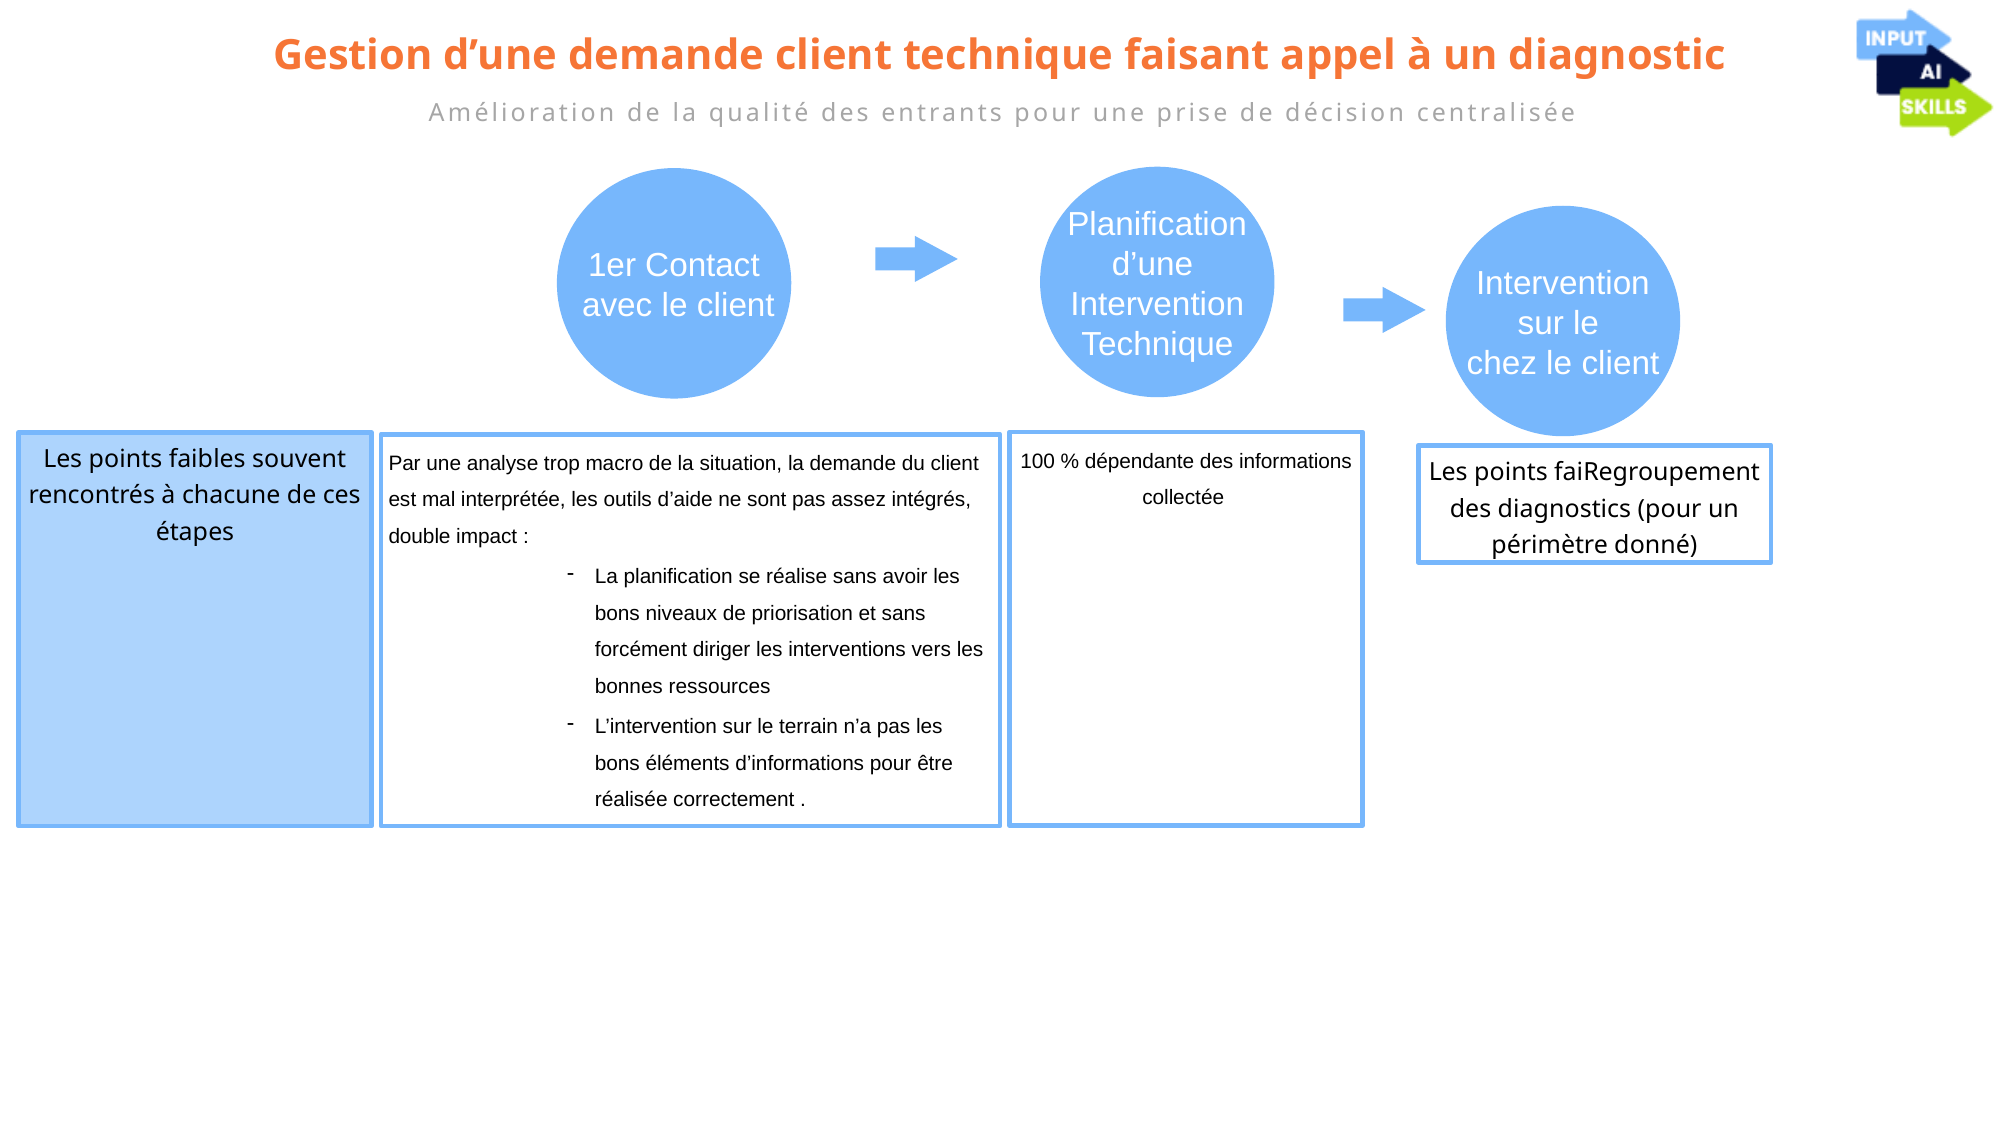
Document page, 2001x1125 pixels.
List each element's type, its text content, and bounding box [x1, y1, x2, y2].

text_box Les points faiRegroupement des diagnostics (pour un périmètre donné) [1418, 445, 1772, 563]
text_box 1er Contact avec le client [556, 168, 792, 399]
text_box [874, 234, 961, 284]
text_box Planification d’une Intervention Technique [1040, 166, 1275, 398]
picture [1847, 0, 2000, 146]
text_box [1342, 285, 1428, 335]
text_box Intervention sur le chez le client [1445, 205, 1681, 437]
text_box 100 % dépendante des informations collectée [1009, 431, 1363, 826]
text_box Gestion d’une demande client technique faisant appel à un diagnostic [258, 20, 1742, 85]
text_box Amélioration de la qualité des entrants pour une prise de décision centralisée [413, 89, 1593, 134]
text_box Les points faibles souvent rencontrés à chacune de ces étapes [18, 432, 372, 826]
text_box Par une analyse trop macro de la situation, la demande du client est mal interprétée, les outils d’aide ne sont pas assez intégrés, double impact : La planification se réalise sans avoir les bons niveaux de priorisation et sans forcément diriger les interventions vers les bonnes ressources L’intervention sur le terrain n’a pas les bons éléments d’informations pour être réalisée correctement . [381, 434, 1000, 826]
